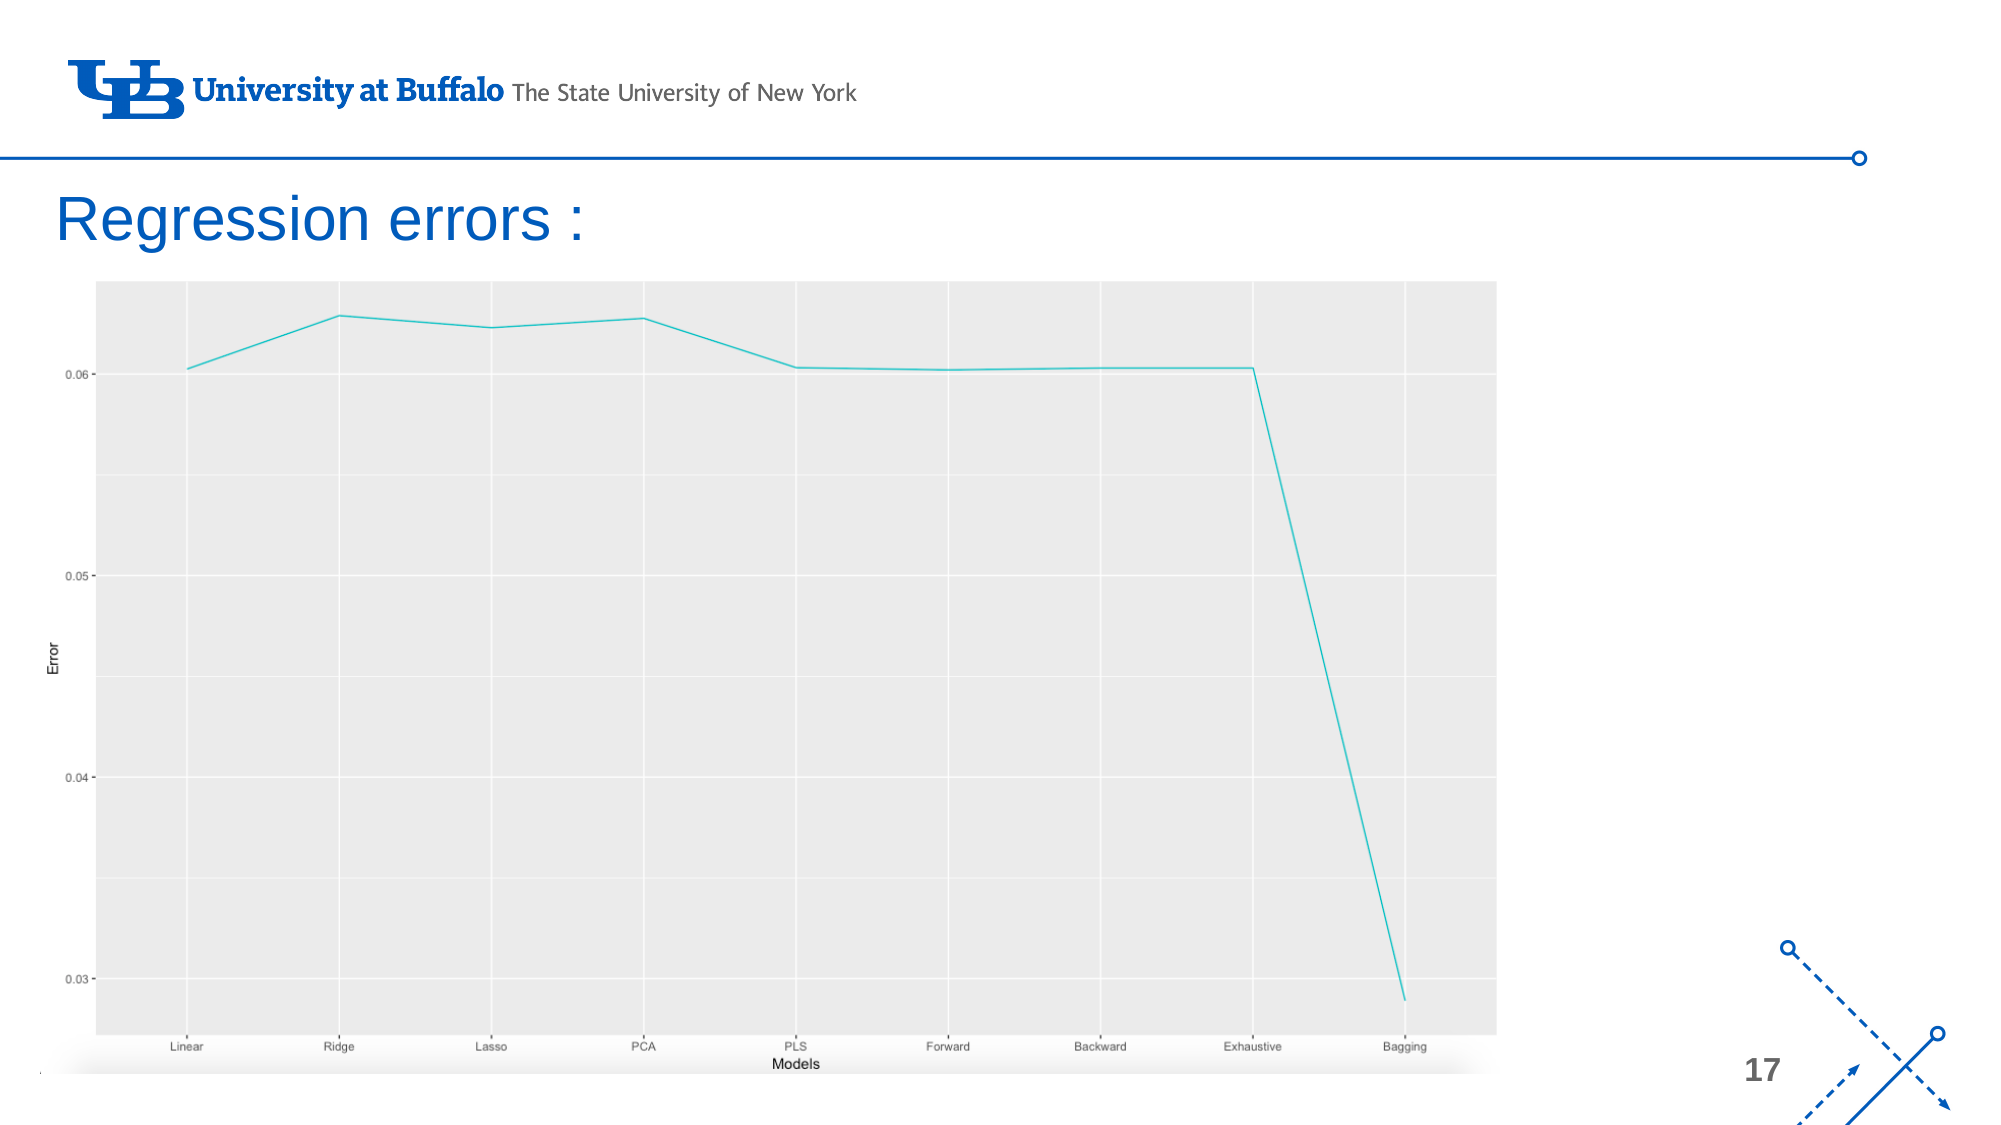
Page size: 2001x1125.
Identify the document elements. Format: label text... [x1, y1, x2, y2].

title Regression errors : [40, 119, 1766, 262]
picture [0, 0, 2000, 1125]
